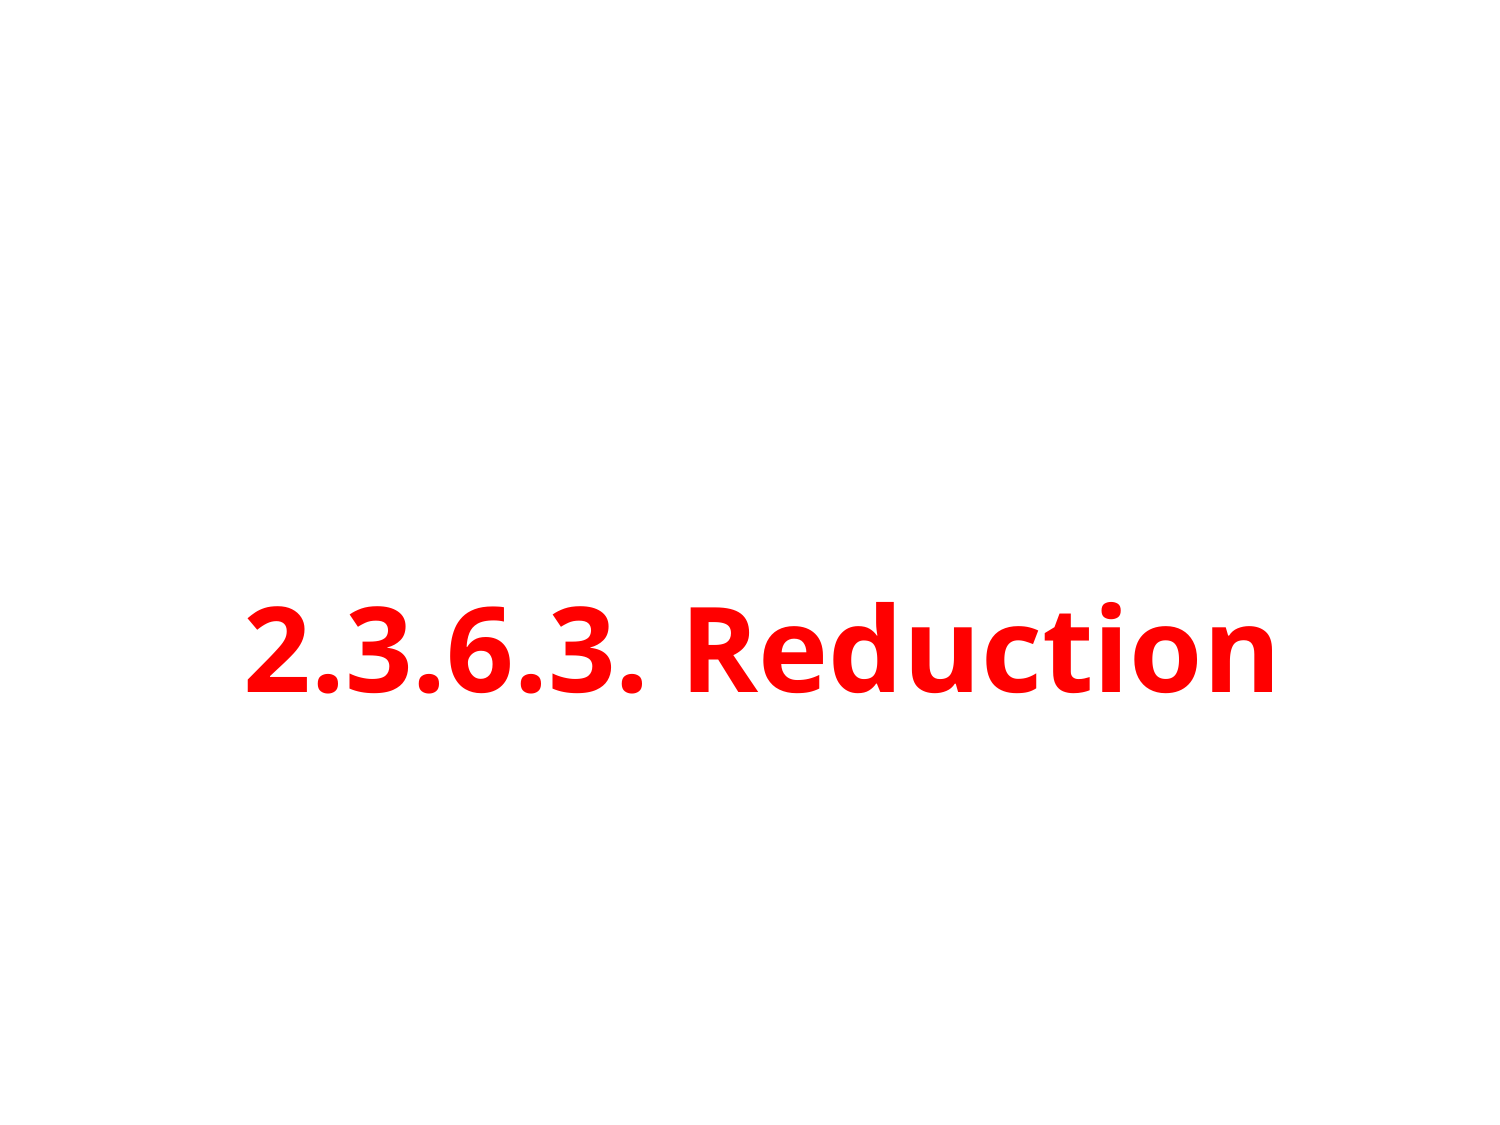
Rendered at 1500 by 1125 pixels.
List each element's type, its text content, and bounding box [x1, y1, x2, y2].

title 2.3.6.3. Reduction [125, 525, 1400, 767]
